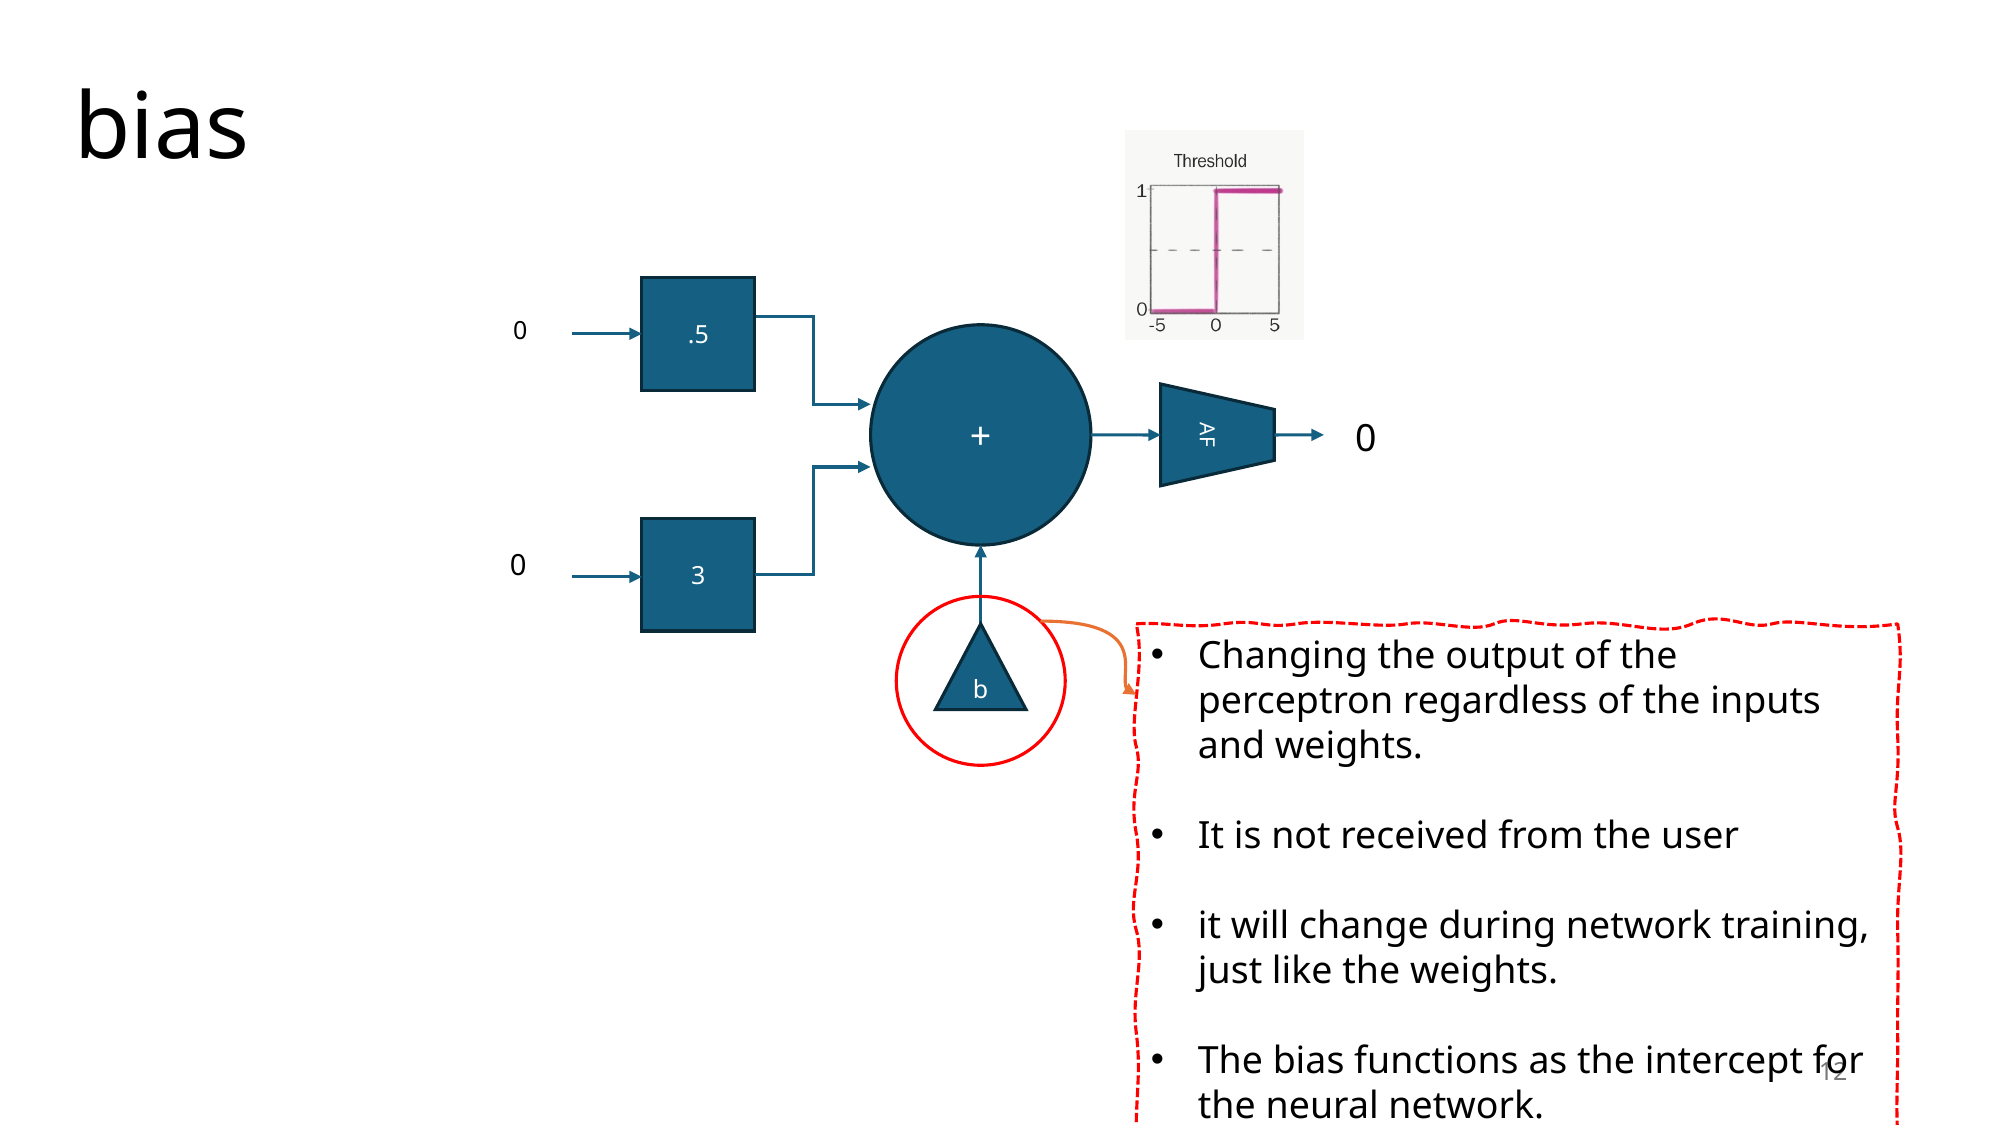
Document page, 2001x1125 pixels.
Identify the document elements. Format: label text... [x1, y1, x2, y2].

slide_number 12 [1412, 1042, 1863, 1103]
picture [1125, 129, 1305, 340]
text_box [494, 276, 1325, 711]
text_box Changing the output of the perceptron regardless of the inputs and weights. It is not received from the user it will change during network training, just like the weights. The bias functions as the intercept for the neural network. [1133, 618, 1901, 1125]
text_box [1051, 609, 1126, 707]
text_box 0 [1340, 406, 1491, 467]
text_box bias [59, 59, 312, 185]
text_box [900, 711, 1062, 767]
